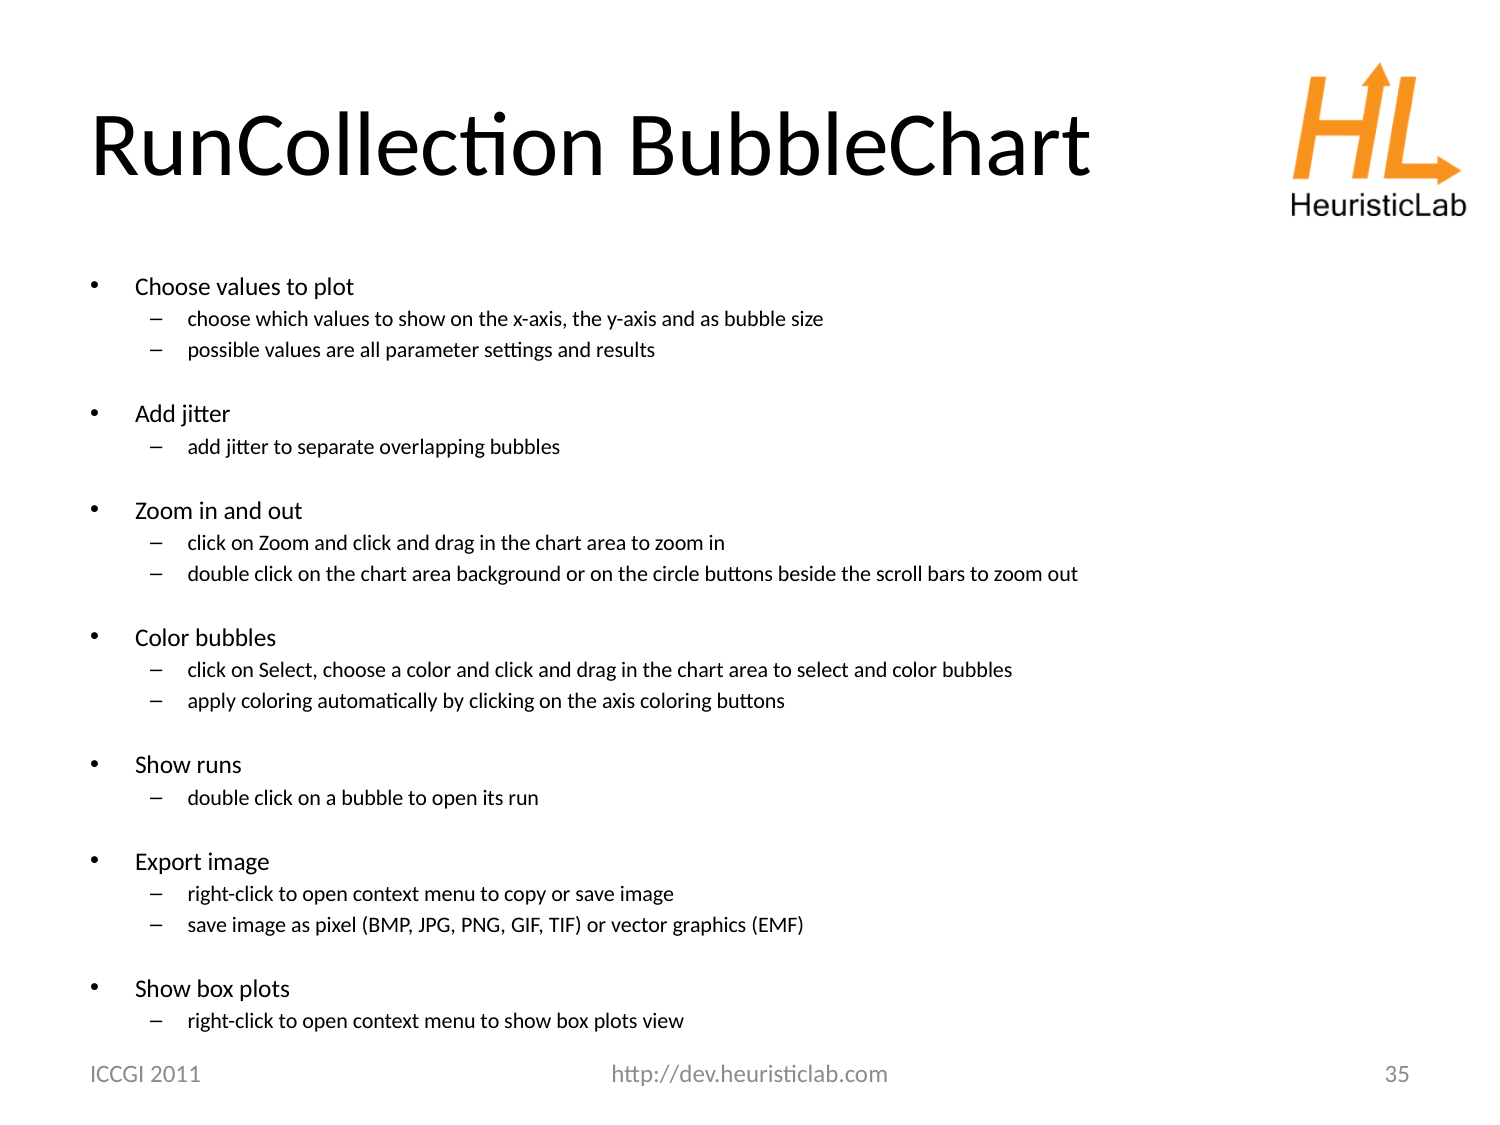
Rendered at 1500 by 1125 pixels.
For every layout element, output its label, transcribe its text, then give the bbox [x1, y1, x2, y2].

title RunCollection BubbleChart [75, 45, 1282, 233]
footer http://dev.heuristiclab.com [512, 1042, 988, 1103]
slide_number ICCGI 2011 [75, 1042, 425, 1103]
list Choose values to plot choose which values to show on the x-axis, the y-axis and as bubble size possible values are all parameter settings and results Add jitter add jitter to separate overlapping bubbles Zoom in and out click on Zoom and click and drag in the chart area to zoom in double click on the chart area background or on the circle buttons beside the scroll bars to zoom out Color bubbles click on Select, choose a color and click and drag in the chart area to select and color bubbles apply coloring automatically by clicking on the axis coloring buttons Show runs double click on a bubble to open its run Export image right-click to open context menu to copy or save image save image as pixel (BMP, JPG, PNG, GIF, TIF) or vector graphics (EMF) Show box plots right-click to open context menu to show box plots view [75, 262, 1425, 1047]
picture [1281, 27, 1474, 244]
slide_number 35 [1074, 1042, 1425, 1103]
